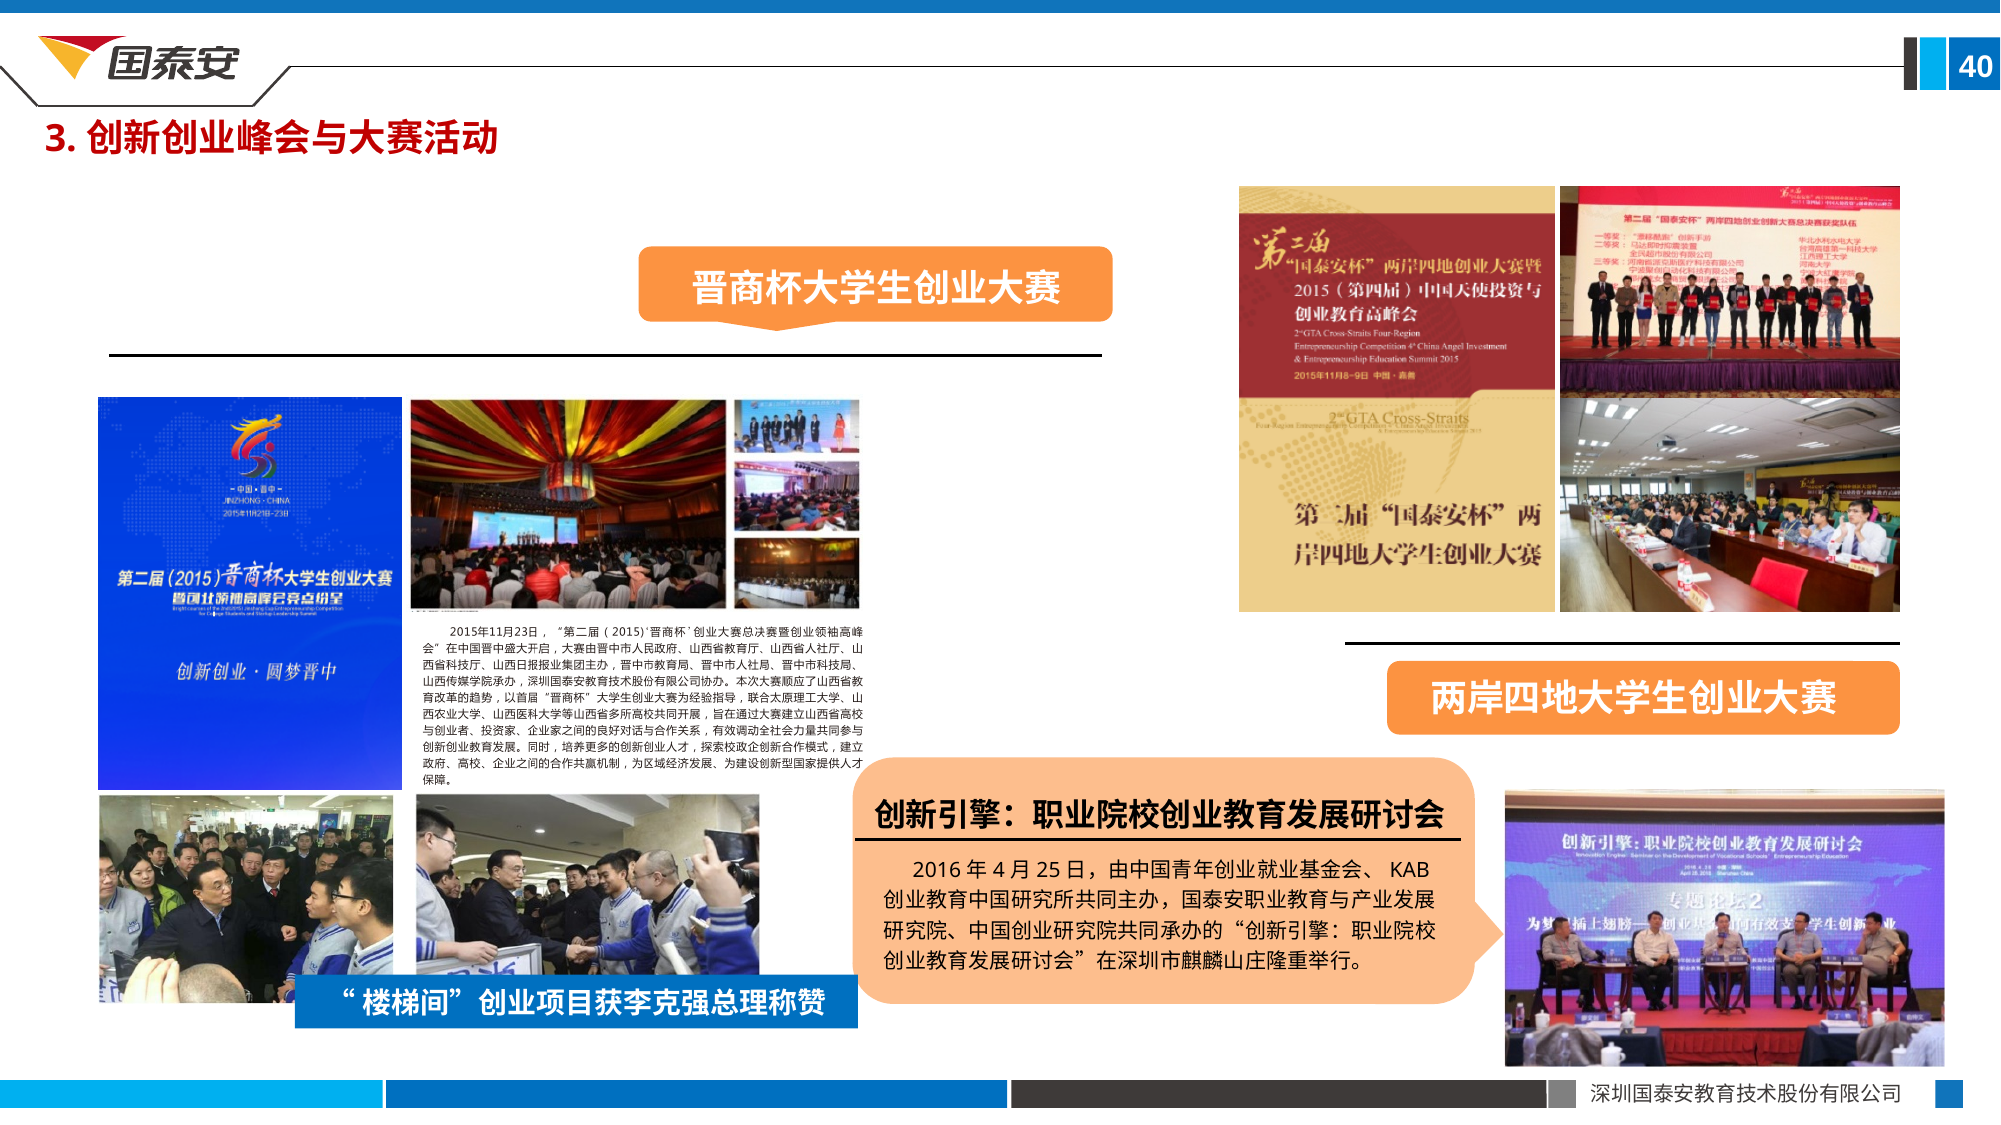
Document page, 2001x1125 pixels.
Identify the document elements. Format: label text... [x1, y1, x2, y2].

picture [415, 793, 760, 1004]
text_box 2016年4月25日，由中国青年创业就业基金会、KAB创业教育中国研究所共同主办，国泰安职业教育与产业发展研究院、中国创业研究院共同承办的“创新引擎：职业院校创业教育发展研讨会”在深圳市麒麟山庄隆重举行。 [864, 841, 1462, 983]
text_box [1389, 729, 1898, 735]
picture [1504, 789, 1945, 1067]
text_box 创新引擎：职业院校创业教育发展研讨会 [855, 784, 1475, 842]
text_box 晋商杯大学生创业大赛 [670, 254, 1081, 318]
text_box 40 [1944, 38, 2000, 91]
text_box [98, 394, 876, 790]
text_box [638, 246, 1113, 332]
text_box [876, 757, 1473, 784]
text_box 两岸四地大学生创业大赛 [1337, 664, 1930, 729]
picture [98, 794, 394, 1004]
text_box [852, 790, 1504, 1005]
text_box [1239, 185, 1900, 612]
text_box [1391, 660, 1896, 664]
text_box 3.创新创业峰会与大赛活动 [30, 106, 649, 167]
text_box “楼梯间”创业项目获李克强总理称赞 [294, 974, 858, 1029]
